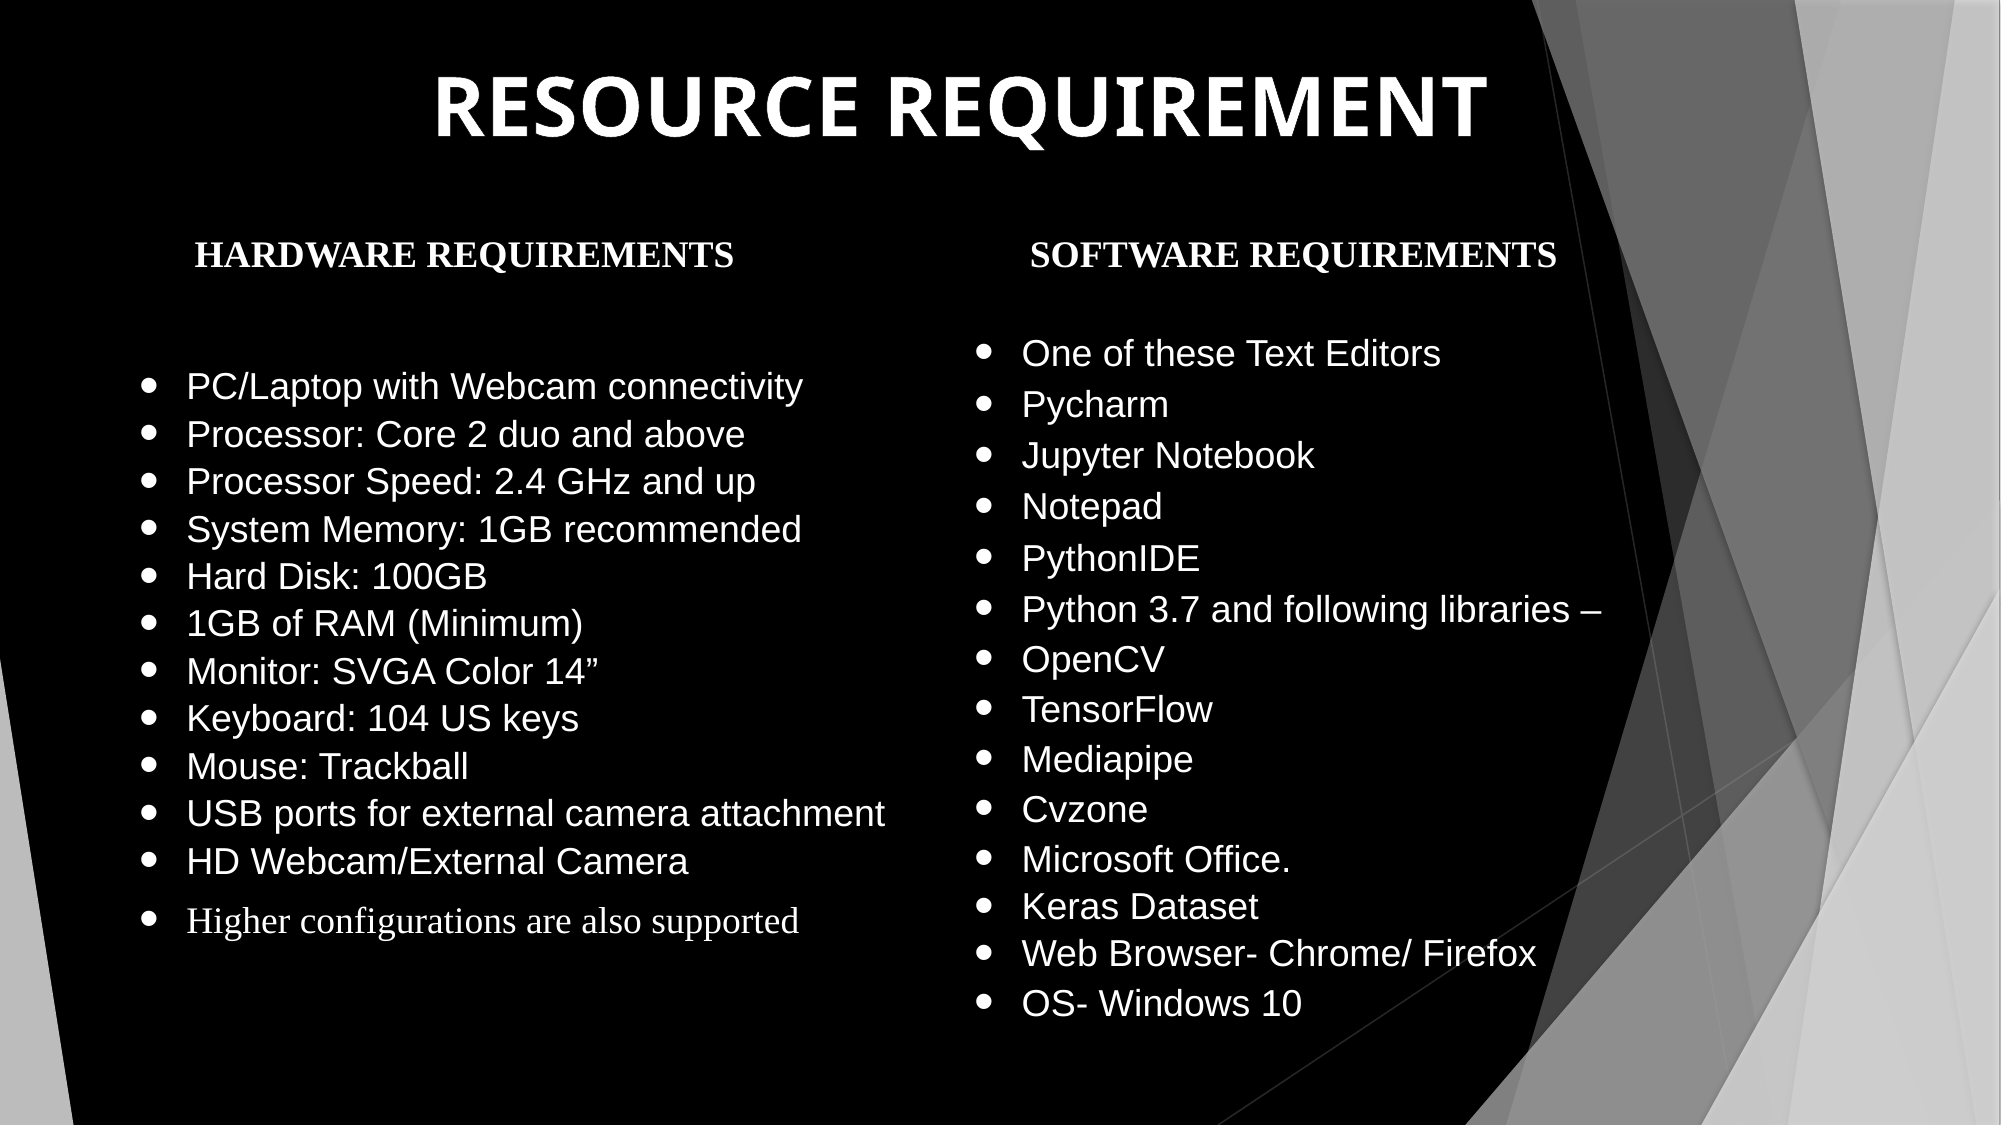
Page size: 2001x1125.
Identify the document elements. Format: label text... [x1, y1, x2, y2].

text_box HARDWARE REQUIREMENTS PC/Laptop with Webcam connectivity Processor: Core 2 duo and above Processor Speed: 2.4 GHz and up System Memory: 1GB recommended Hard Disk: 100GB 1GB of RAM (Minimum) Monitor: SVGA Color 14” Keyboard: 104 US keys Mouse: Trackball USB ports for external camera attachment HD Webcam/External Camera Higher configurations are also supported [124, 218, 960, 948]
text_box RESOURCE REQUIREMENT [392, 45, 1528, 161]
text_box SOFTWARE REQUIREMENTS One of these Text Editors Pycharm Jupyter Notebook Notepad PythonIDE Python 3.7 and following libraries – OpenCV TensorFlow Mediapipe Cvzone Microsoft Office. Keras Dataset Web Browser- Chrome/ Firefox OS- Windows 10 [960, 218, 1928, 1032]
